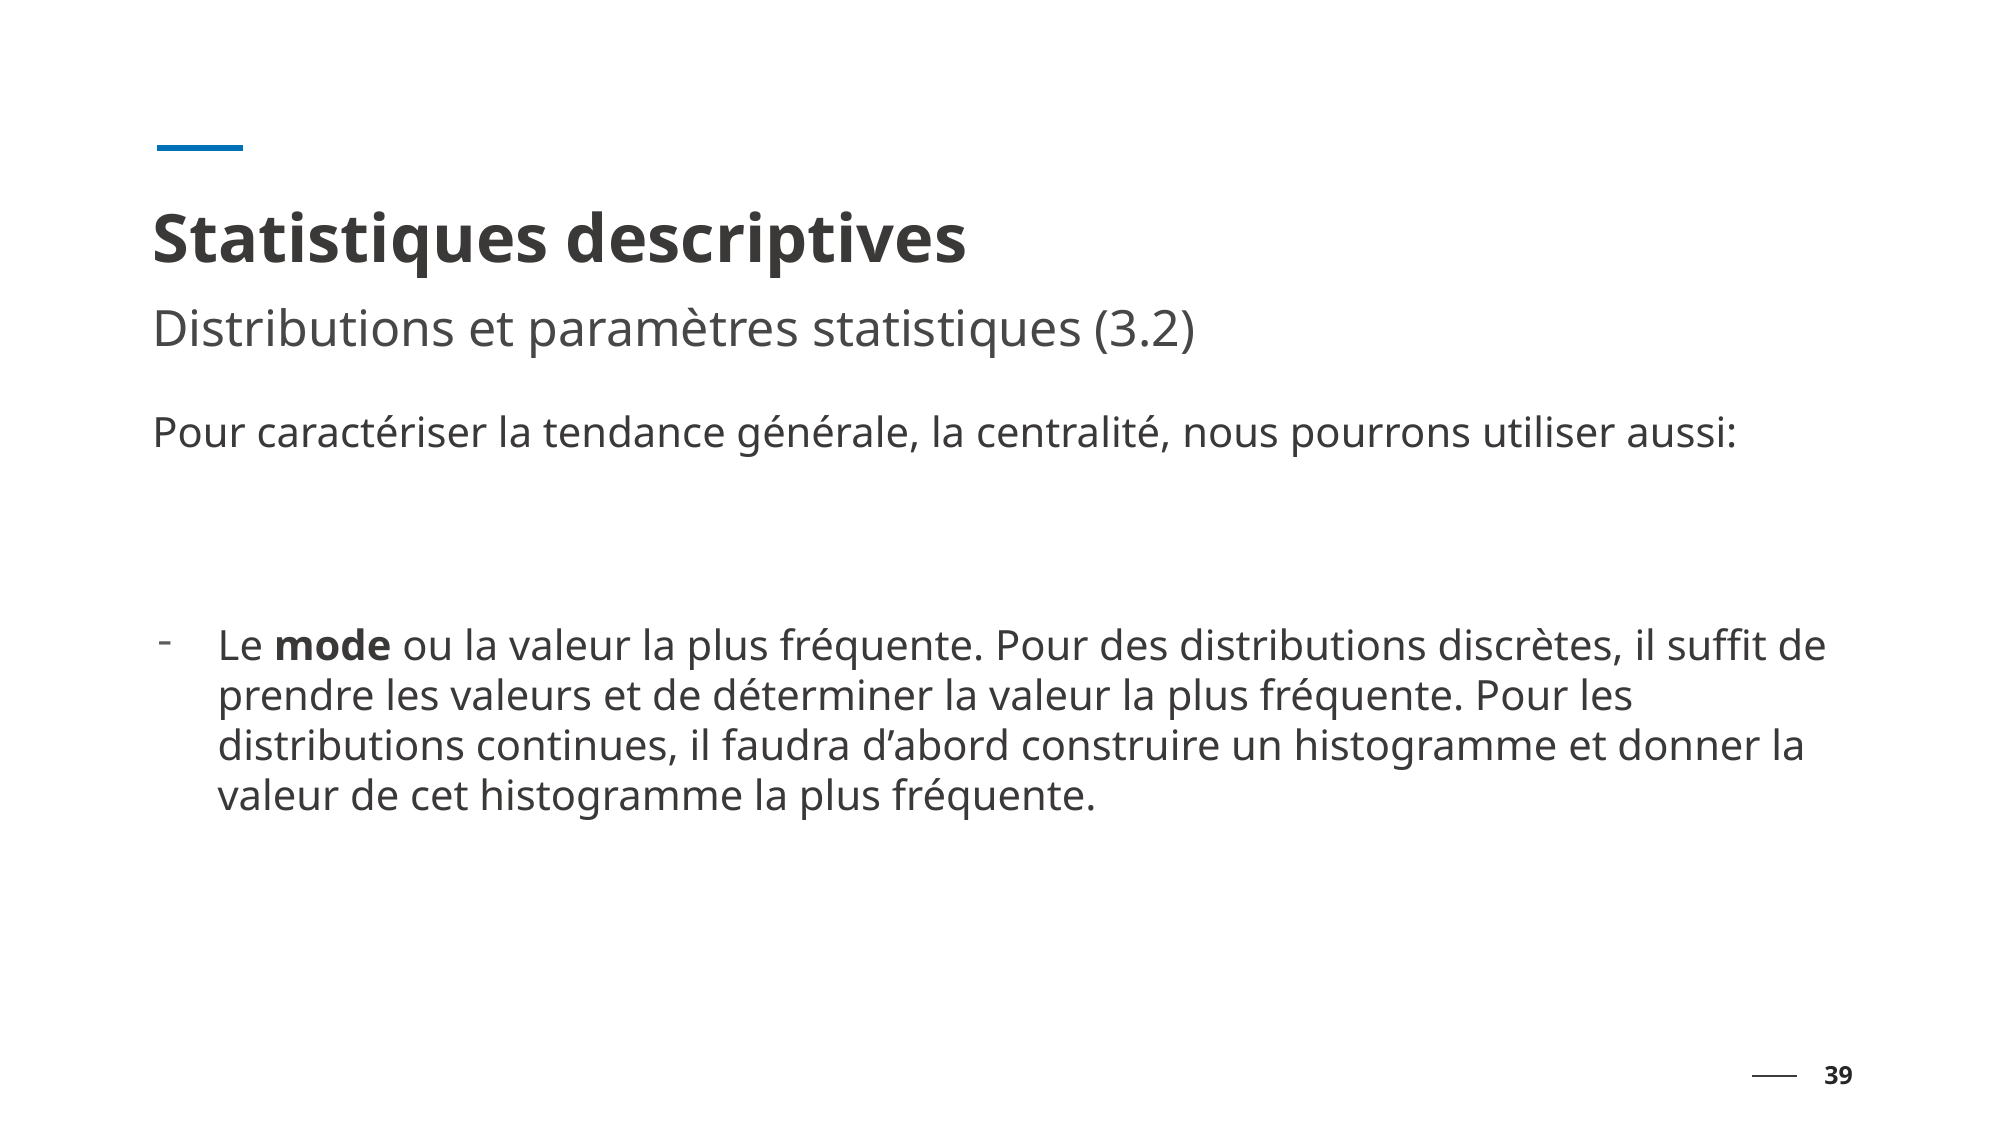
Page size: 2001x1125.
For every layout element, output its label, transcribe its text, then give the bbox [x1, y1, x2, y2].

list Pour caractériser la tendance générale, la centralité, nous pourrons utiliser aussi: Le mode ou la valeur la plus fréquente. Pour des distributions discrètes, il suffit de prendre les valeurs et de déterminer la valeur la plus fréquente. Pour les distributions continues, il faudra d’abord construire un histogramme et donner la valeur de cet histogramme la plus fréquente. [137, 398, 1863, 994]
slide_number 39 [1809, 1046, 1899, 1107]
list Distributions et paramètres statistiques (3.2) [137, 304, 1863, 350]
title Statistiques descriptives [137, 131, 1863, 304]
